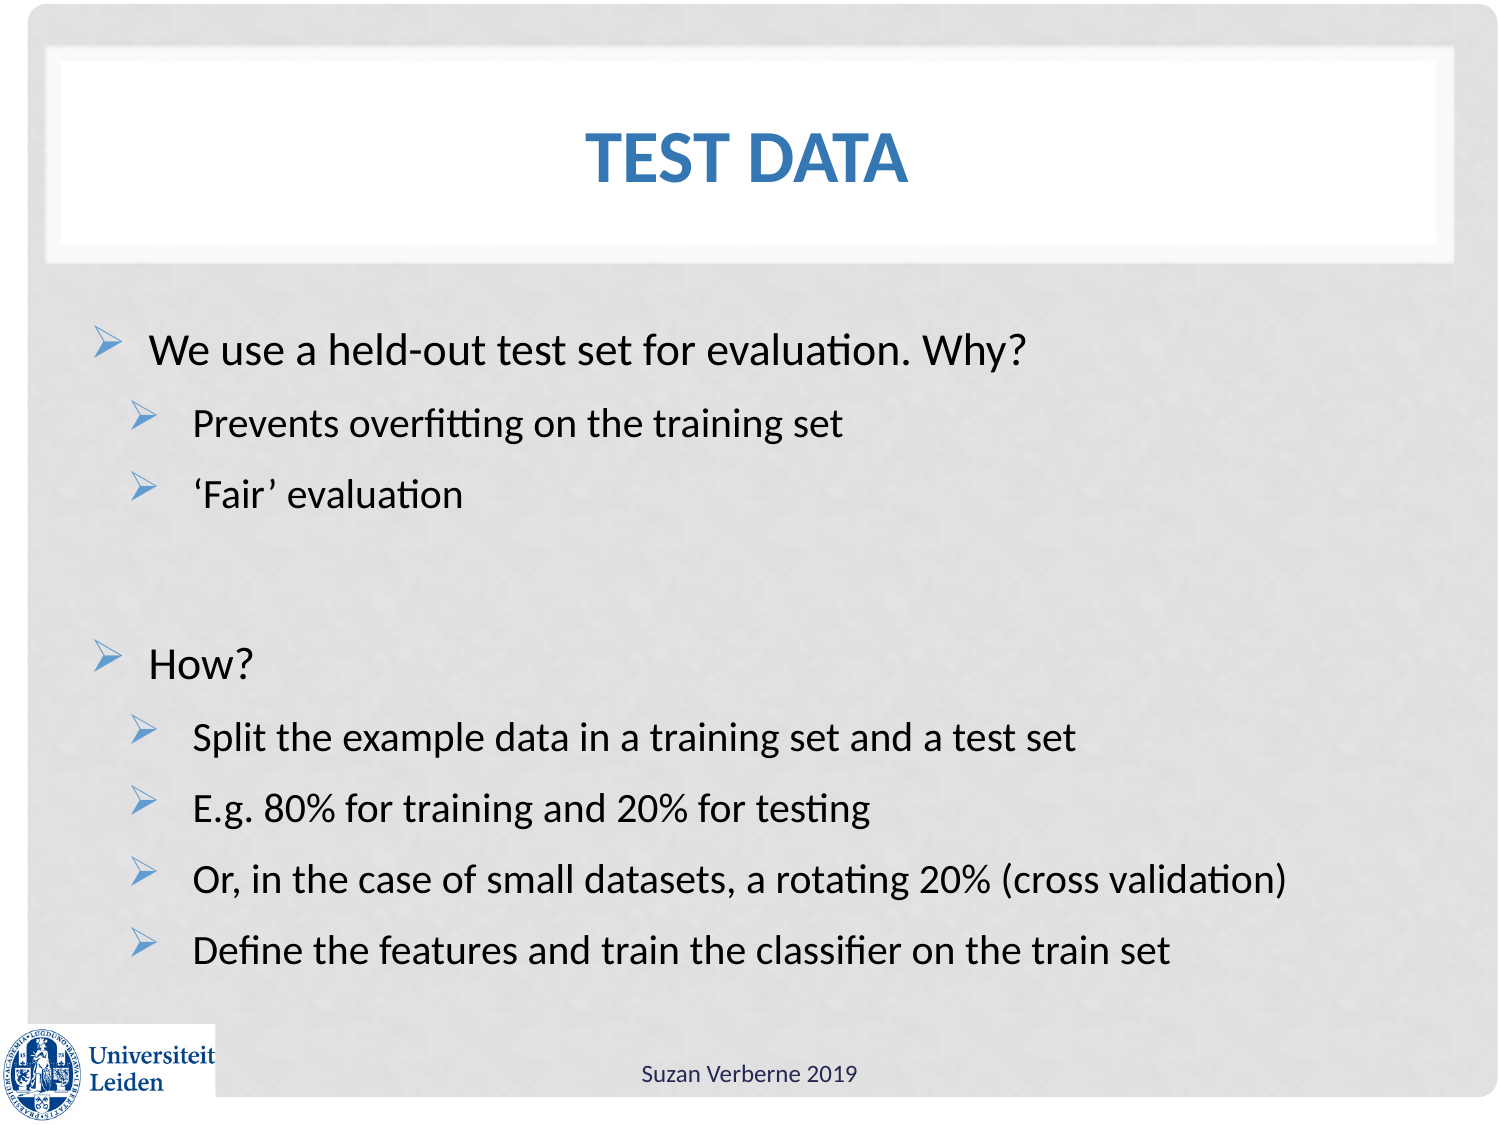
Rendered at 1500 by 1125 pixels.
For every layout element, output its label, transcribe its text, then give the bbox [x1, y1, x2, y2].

title Test data [69, 66, 1425, 238]
footer Suzan Verberne 2019 [512, 1042, 988, 1103]
list We use a held-out test set for evaluation. Why? Prevents overfitting on the training set ‘Fair’ evaluation How? Split the example data in a training set and a test set E.g. 80% for training and 20% for testing Or, in the case of small datasets, a rotating 20% (cross validation) Define the features and train the classifier on the train set [75, 312, 1425, 1005]
picture [0, 1024, 216, 1125]
